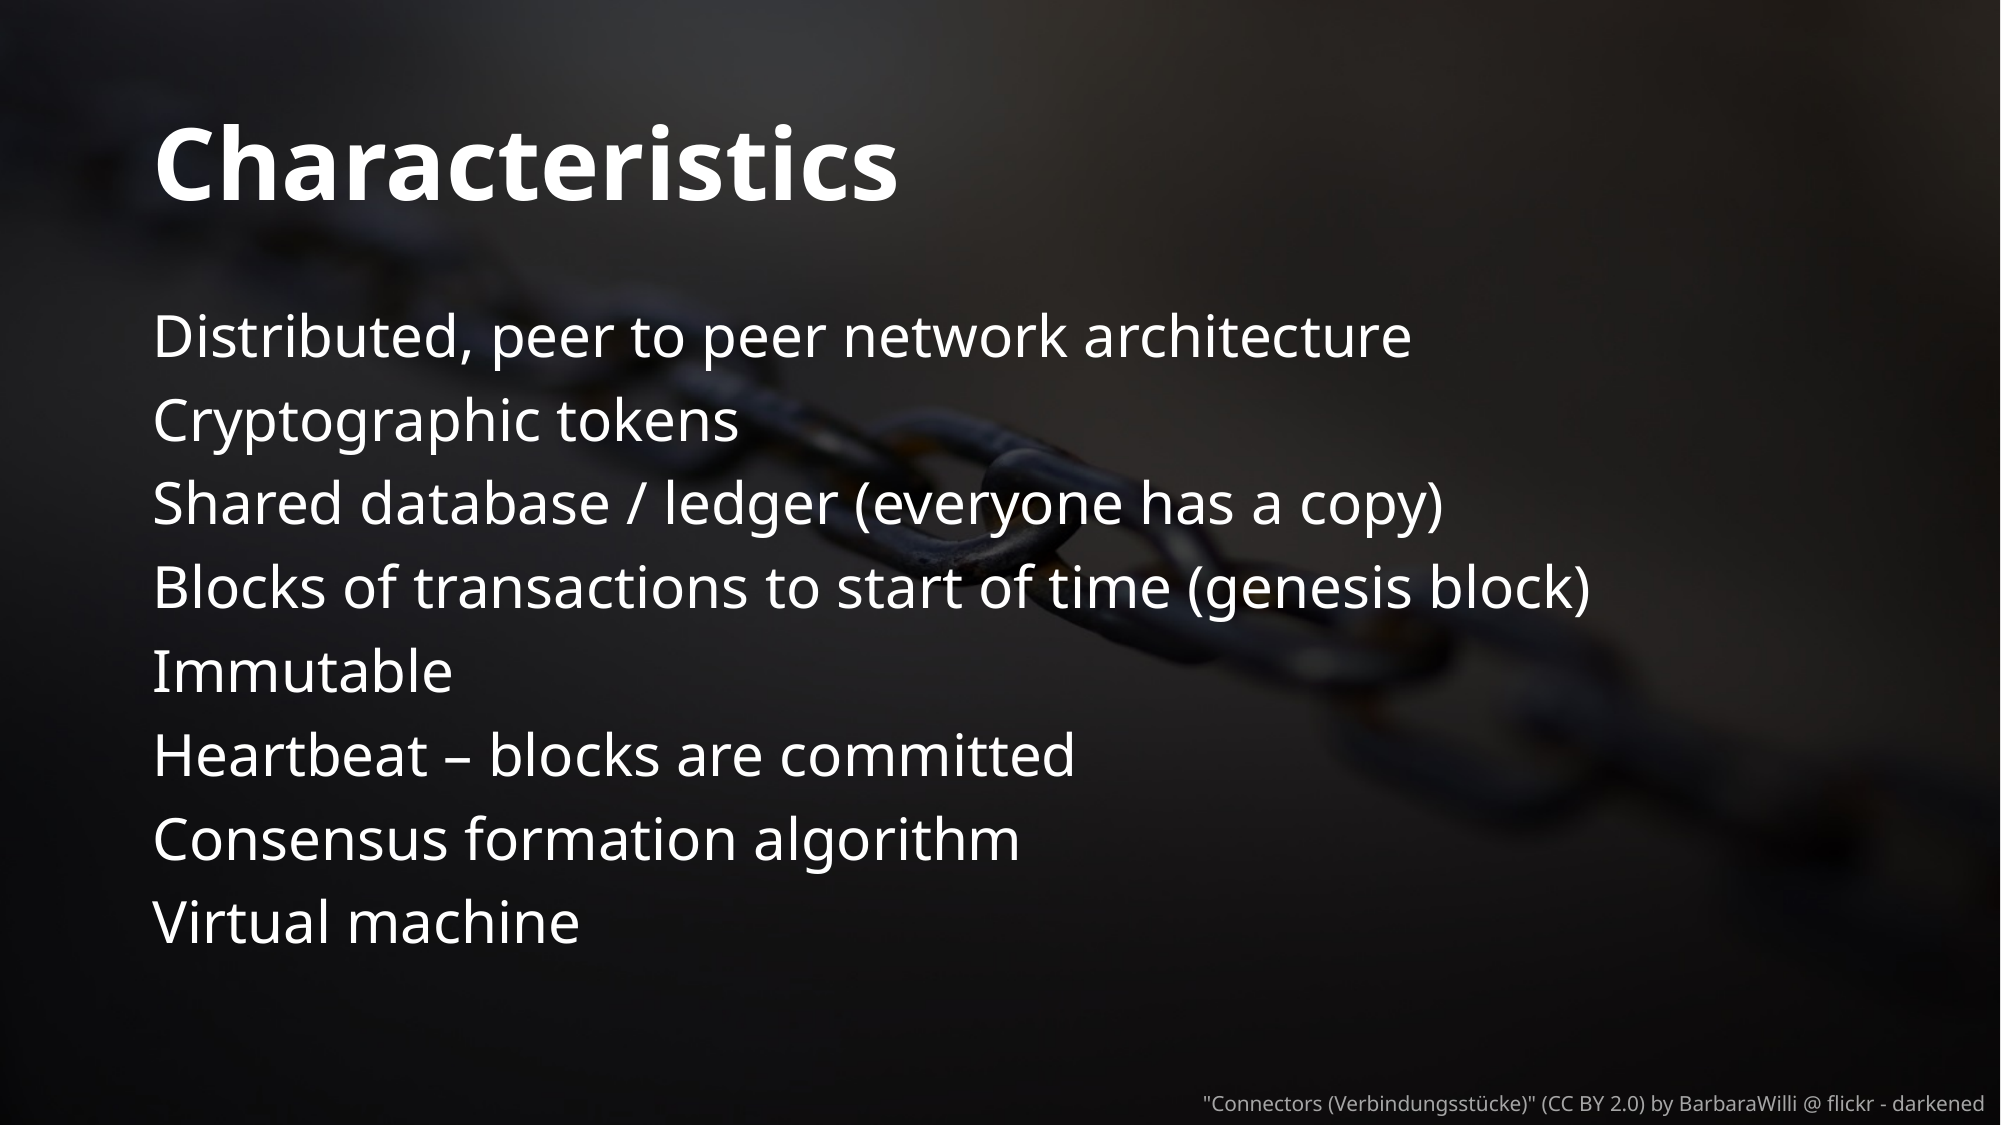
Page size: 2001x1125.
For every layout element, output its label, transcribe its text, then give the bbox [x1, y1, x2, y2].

title Characteristics [137, 59, 1863, 278]
list Distributed, peer to peer network architecture Cryptographic tokens Shared database / ledger (everyone has a copy) Blocks of transactions to start of time (genesis block) Immutable Heartbeat – blocks are committed Consensus formation algorithm Virtual machine [137, 299, 1863, 1014]
picture [0, 0, 2001, 1125]
